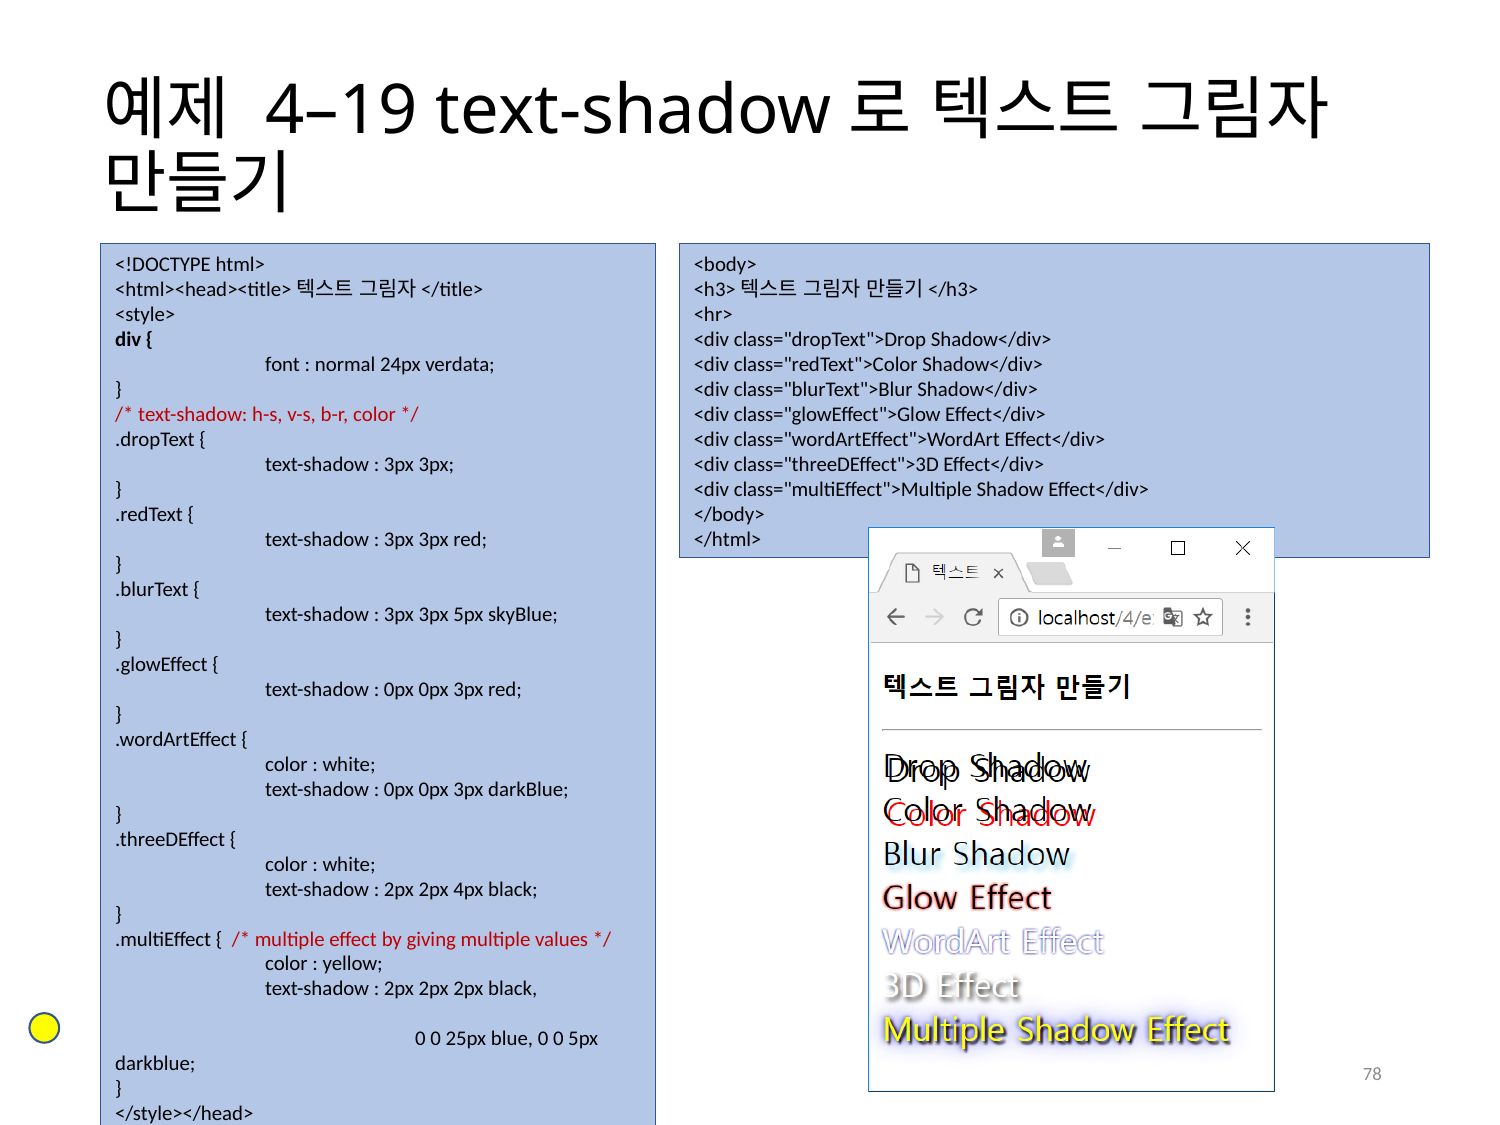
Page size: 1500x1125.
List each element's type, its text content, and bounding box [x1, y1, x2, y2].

title 예제 4–19 text-shadow로 텍스트 그림자 만들기 [88, 58, 1364, 238]
slide_number 78 [1059, 1042, 1397, 1103]
text_box <!DOCTYPE html> <html><head><title>텍스트 그림자</title> <style> div { font : normal 24px verdata; } /* text-shadow: h-s, v-s, b-r, color */ .dropText { text-shadow : 3px 3px; } .redText { text-shadow : 3px 3px red; } .blurText { text-shadow : 3px 3px 5px skyBlue; } .glowEffect { text-shadow : 0px 0px 3px red; } .wordArtEffect { color : white; text-shadow : 0px 0px 3px darkBlue; } .threeDEffect { color : white; text-shadow : 2px 2px 4px black; } .multiEffect { /* multiple effect by giving multiple values */ color : yellow; text-shadow : 2px 2px 2px black, 0 0 25px blue, 0 0 5px darkblue; } </style></head> [100, 243, 656, 1125]
text_box <body> <h3>텍스트 그림자 만들기</h3> <hr> <div class="dropText">Drop Shadow</div> <div class="redText">Color Shadow</div> <div class="blurText">Blur Shadow</div> <div class="glowEffect">Glow Effect</div> <div class="wordArtEffect">WordArt Effect</div> <div class="threeDEffect">3D Effect</div> <div class="multiEffect">Multiple Shadow Effect</div> </body> </html> [679, 243, 1430, 558]
text_box [28, 1012, 61, 1044]
picture [868, 527, 1275, 1092]
